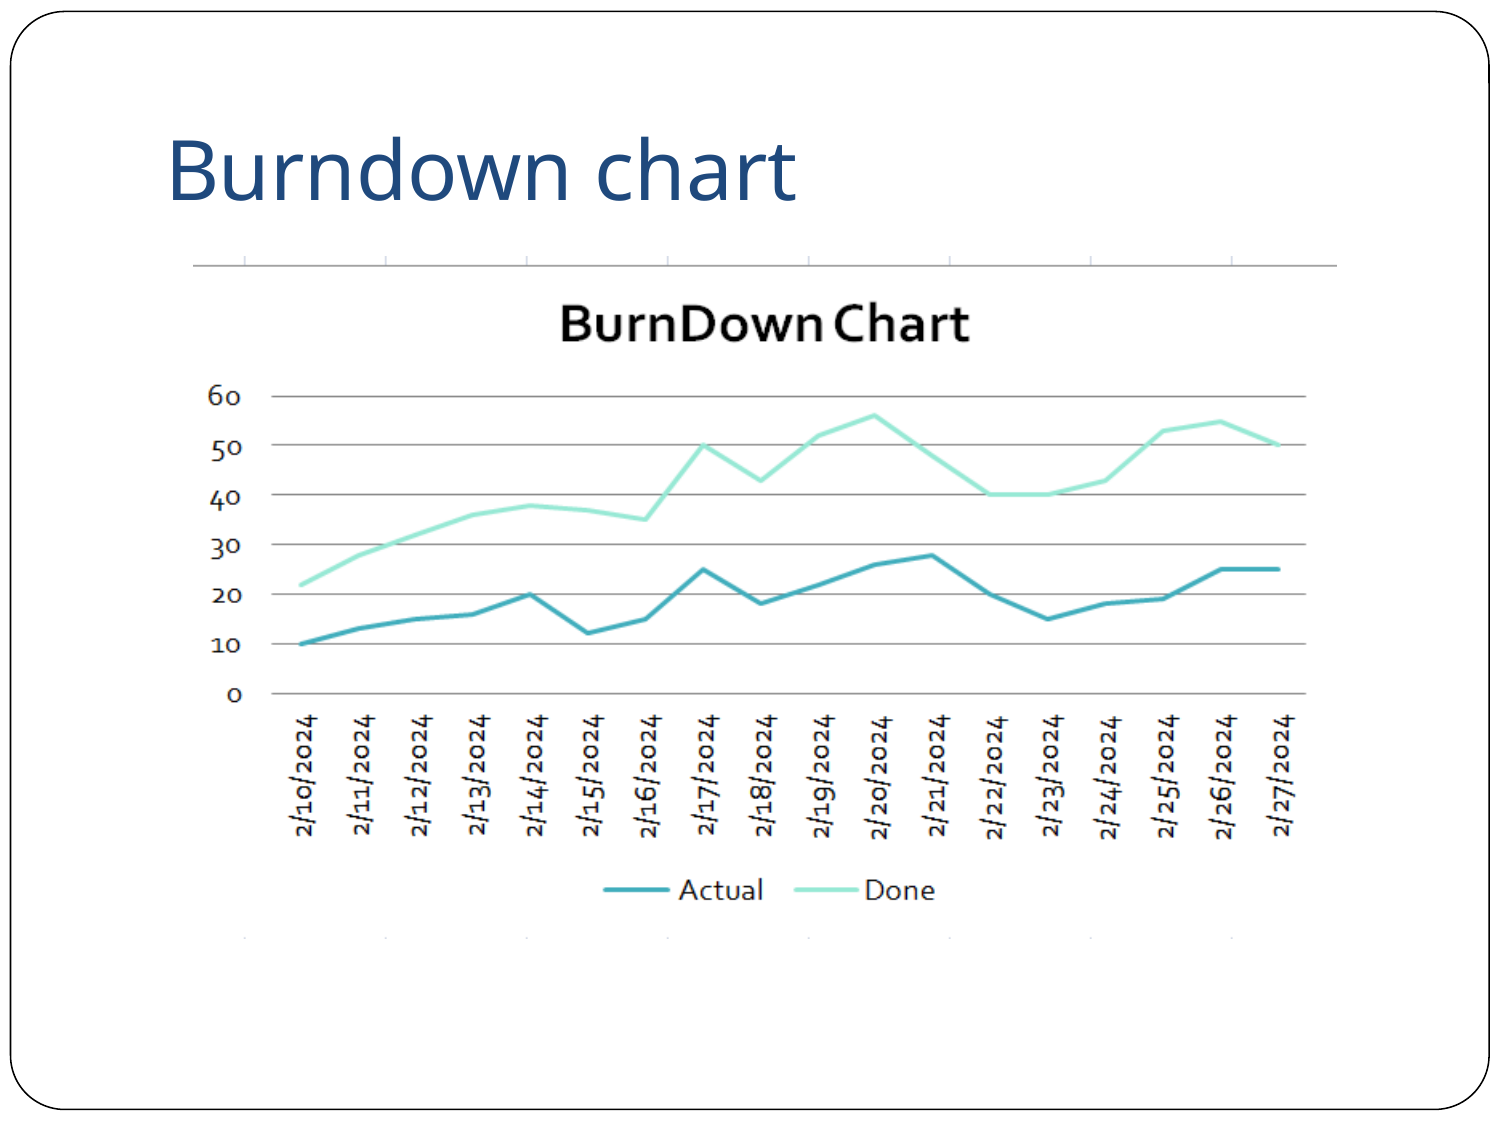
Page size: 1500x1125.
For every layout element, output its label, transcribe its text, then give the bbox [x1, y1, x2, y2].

picture [192, 256, 1338, 939]
title Burndown chart [150, 45, 1425, 233]
